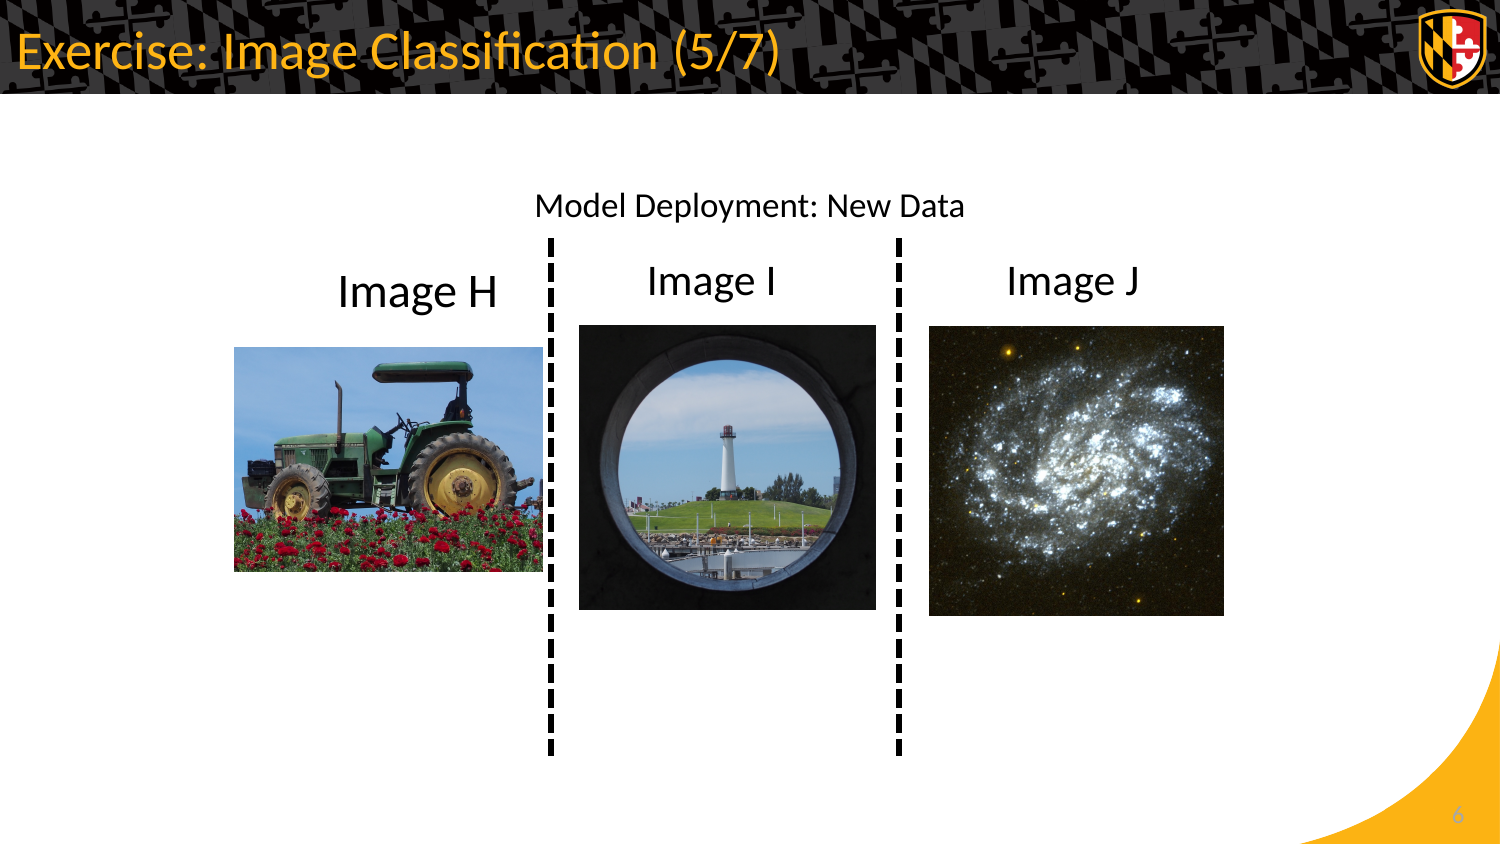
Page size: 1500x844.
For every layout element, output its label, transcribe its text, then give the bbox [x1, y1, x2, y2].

text_box Image I [564, 256, 859, 325]
text_box Image J [925, 251, 1220, 325]
list Image H [556, 256, 564, 325]
title Exercise: Image Classification (5/7) [1, 7, 1439, 89]
text_box Model Deployment: New Data [479, 182, 1021, 256]
picture [1299, 639, 1500, 844]
picture [578, 325, 876, 610]
picture [234, 347, 570, 572]
list Image H [270, 251, 546, 325]
picture [0, 0, 1500, 94]
slide_number 6 [1142, 783, 1480, 844]
picture [928, 326, 1224, 616]
